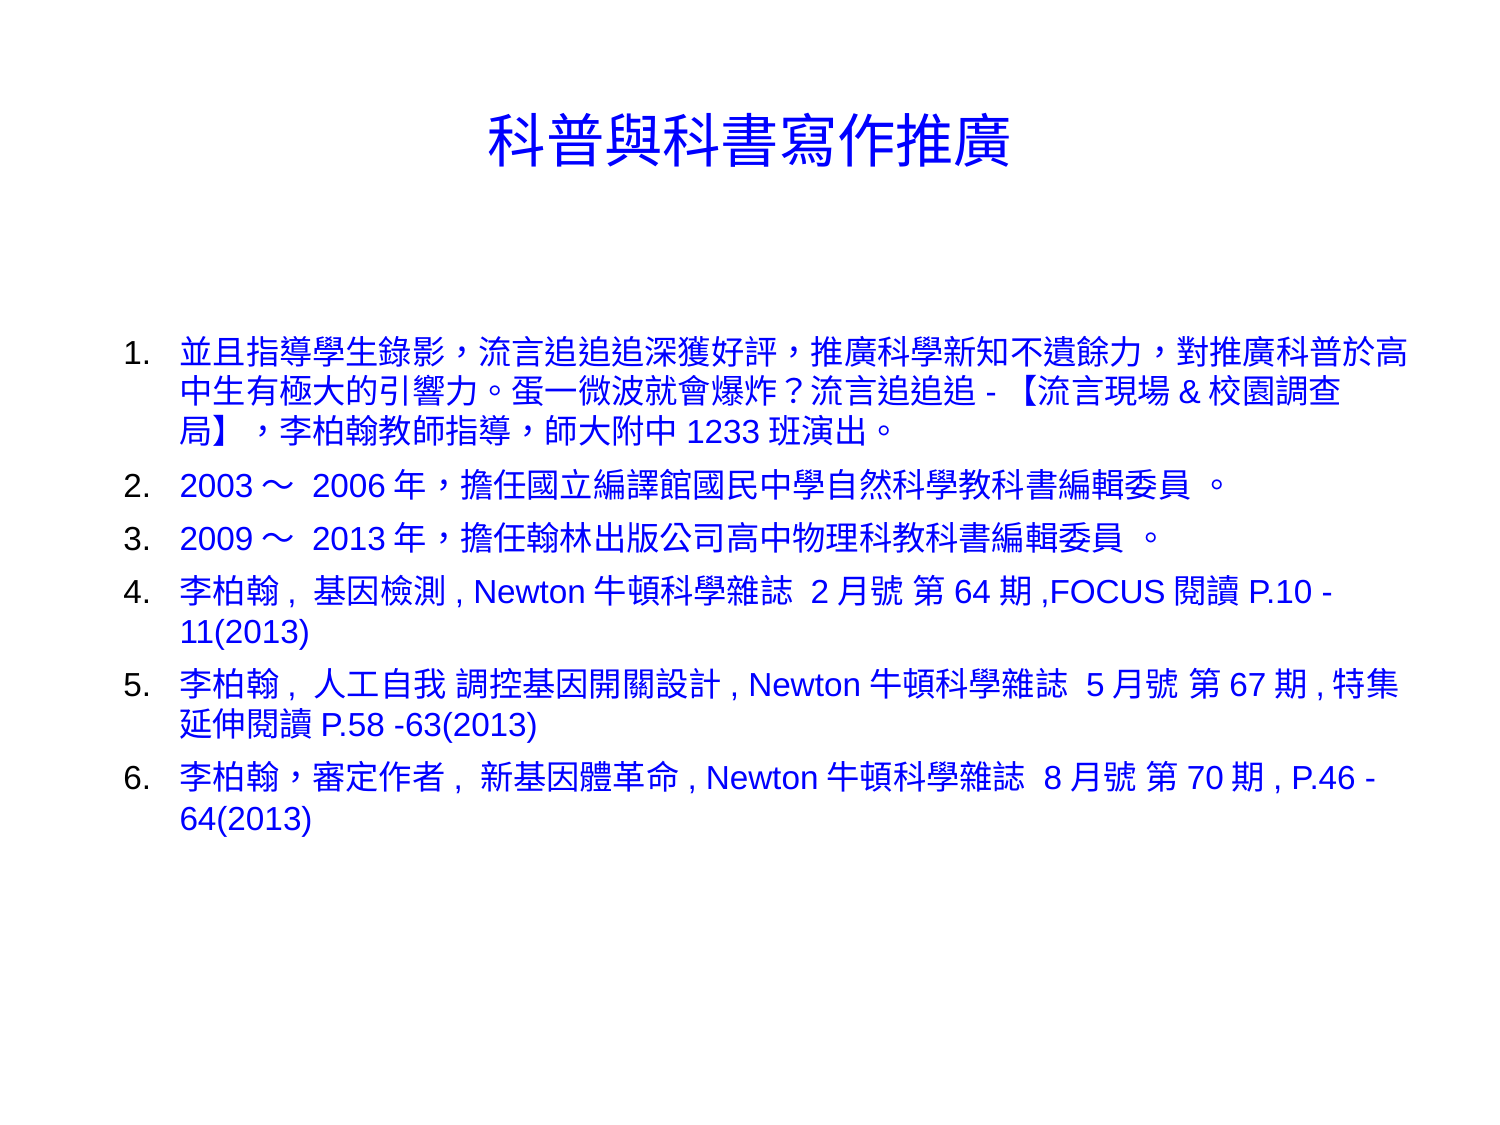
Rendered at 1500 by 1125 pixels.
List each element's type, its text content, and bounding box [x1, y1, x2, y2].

list 並且指導學生錄影，流言追追追深獲好評，推廣科學新知不遺餘力，對推廣科普於高中生有極大的引響力。蛋一微波就會爆炸？流言追追追-【流言現場&校園調查局】，李柏翰教師指導，師大附中1233班演出。 2003〜 2006年，擔任國立編譯館國民中學自然科學教科書編輯委員 。 2009〜 2013年，擔任翰林出版公司高中物理科教科書編輯委員 。 李柏翰, 基因檢測, Newton牛頓科學雜誌 2月號 第64期,FOCUS閱讀P.10 -11(2013) 李柏翰, 人工自我 調控基因開關設計, Newton牛頓科學雜誌 5月號 第67期,特集延伸閱讀P.58 -63(2013) 李柏翰，審定作者, 新基因體革命, Newton牛頓科學雜誌 8月號 第70期, P.46 -64(2013) [75, 262, 1425, 1005]
title 科普與科書寫作推廣 [75, 45, 1425, 233]
